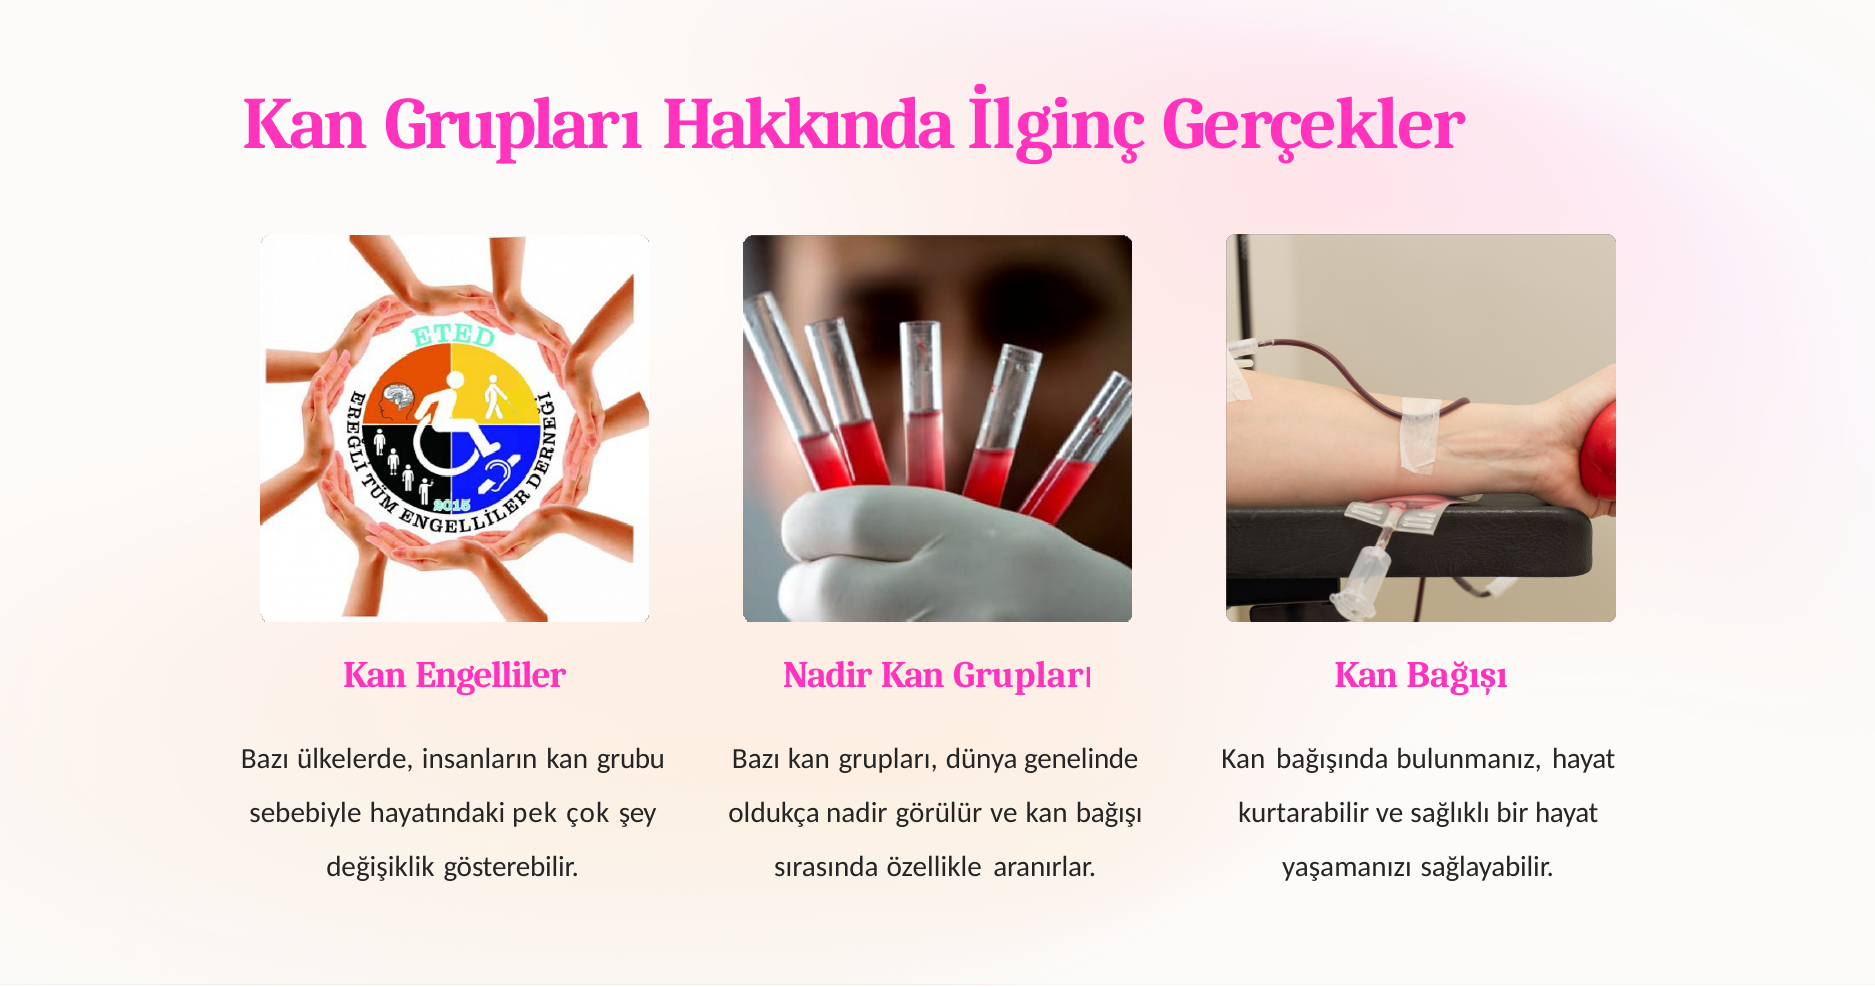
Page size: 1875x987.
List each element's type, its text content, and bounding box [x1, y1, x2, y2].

picture [260, 234, 649, 623]
text_box Nadir Kan Grupları Bazı kan grupları, dünya genelinde oldukça nadir görülür ve kan bağışı sırasında özellikle aranırlar. [721, 648, 1149, 883]
title Kan Grupları Hakkında İlginç Gerçekler [125, 72, 1488, 239]
picture [743, 234, 1132, 623]
picture [1226, 234, 1616, 623]
text_box Kan Bağışı Kan bağışında bulunmanız, hayat kurtarabilir ve sağlıklı bir hayat yaşamanızı sağlayabilir. [1214, 648, 1621, 883]
text_box Bazı ülkelerde, insanların kan grubu sebebiyle hayatındaki pek çok şey değişiklik gösterebilir. [232, 719, 672, 882]
text_box Kan Engelliler [341, 648, 568, 695]
